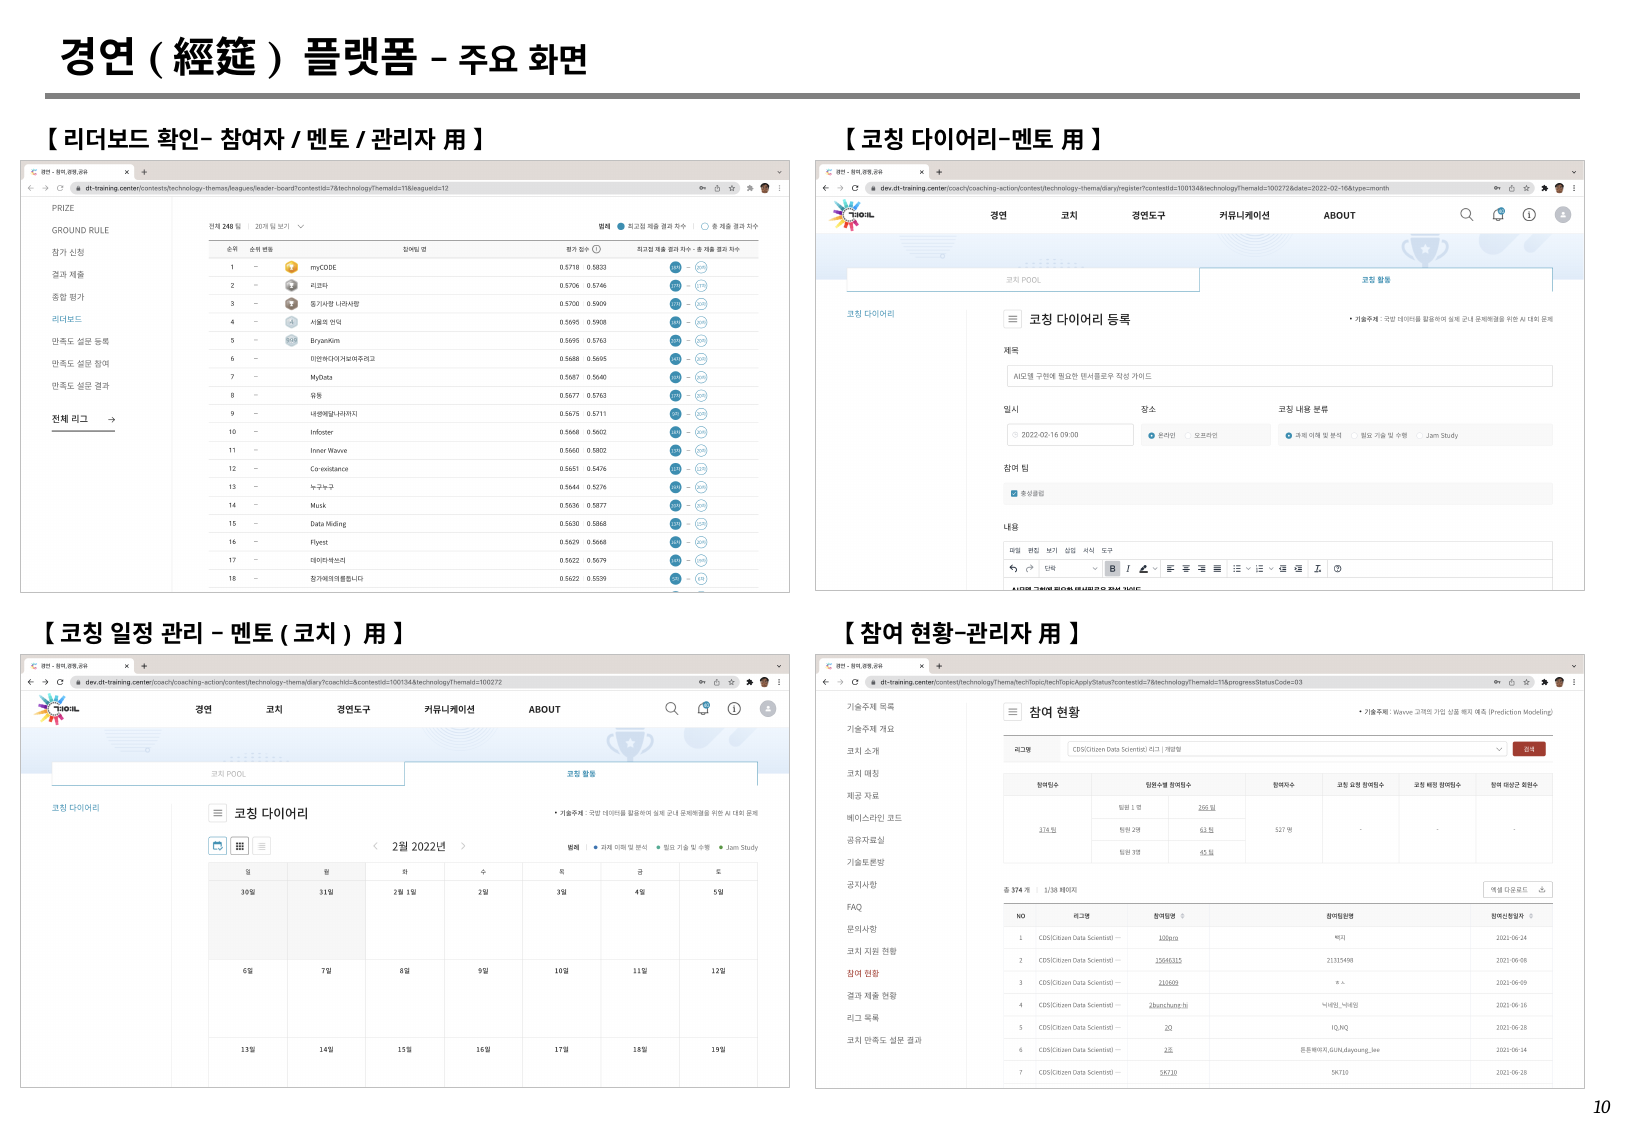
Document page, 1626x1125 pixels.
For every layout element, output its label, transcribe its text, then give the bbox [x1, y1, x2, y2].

picture [815, 161, 1584, 591]
picture [20, 655, 790, 1088]
text_box 【 참여 현황–관리자 用 】 [816, 609, 1108, 653]
text_box 【 리더보드 확인– 참여자/멘토/관리자 用 】 [19, 114, 513, 160]
title 경연(經筵) 플랫폼 – 주요 화면 [44, 22, 1581, 89]
text_box 【 코칭 다이어리–멘토 用 】 [817, 114, 1131, 159]
picture [20, 161, 790, 593]
picture [815, 655, 1584, 1089]
text_box 【 코칭 일정 관리 – 멘토(코치) 用 】 [16, 609, 433, 655]
